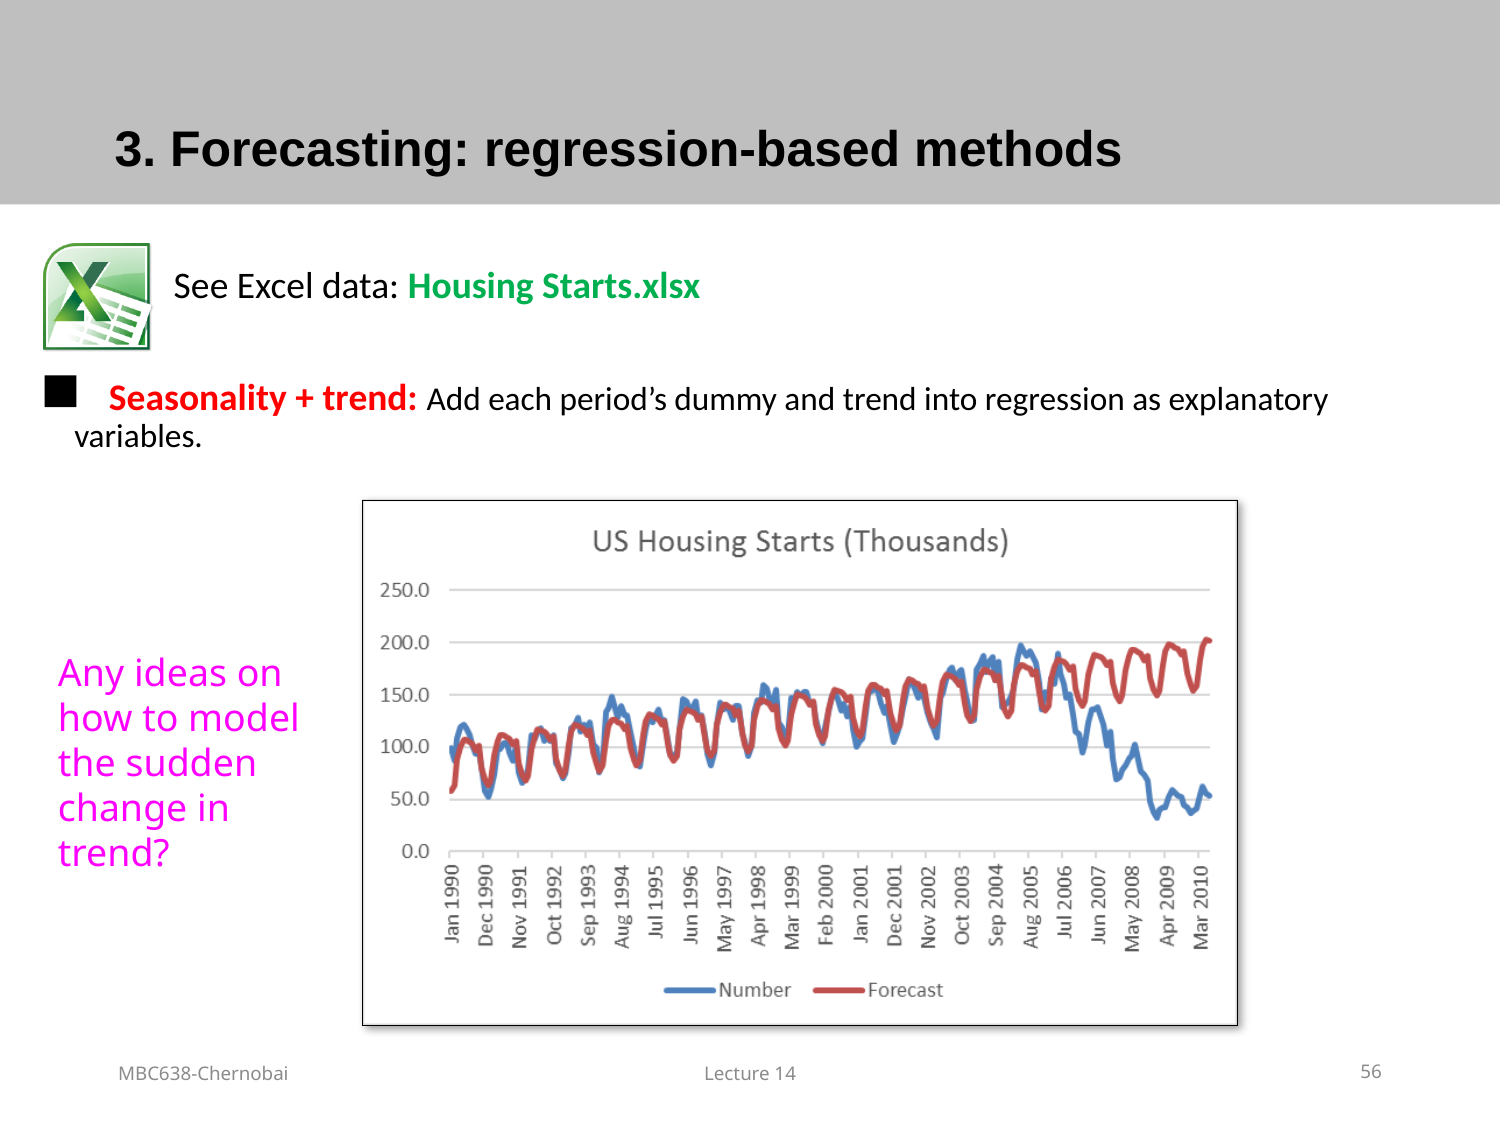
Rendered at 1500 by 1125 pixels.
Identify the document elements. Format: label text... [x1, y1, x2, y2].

text_box [0, 0, 1500, 205]
slide_number MBC638-Chernobai [103, 1042, 441, 1103]
picture [362, 499, 1238, 1026]
picture [43, 243, 156, 356]
slide_number 56 [1059, 1042, 1397, 1103]
title 3. Forecasting: regression-based methods [99, 41, 1394, 259]
text_box Any ideas on how to model the sudden change in trend? [43, 641, 338, 882]
footer Lecture 14 [496, 1042, 1004, 1103]
list See Excel data: Housing Starts.xlsx Seasonality + trend: Add each period’s dummy and trend into regression as explanatory variables. [31, 258, 1469, 1075]
